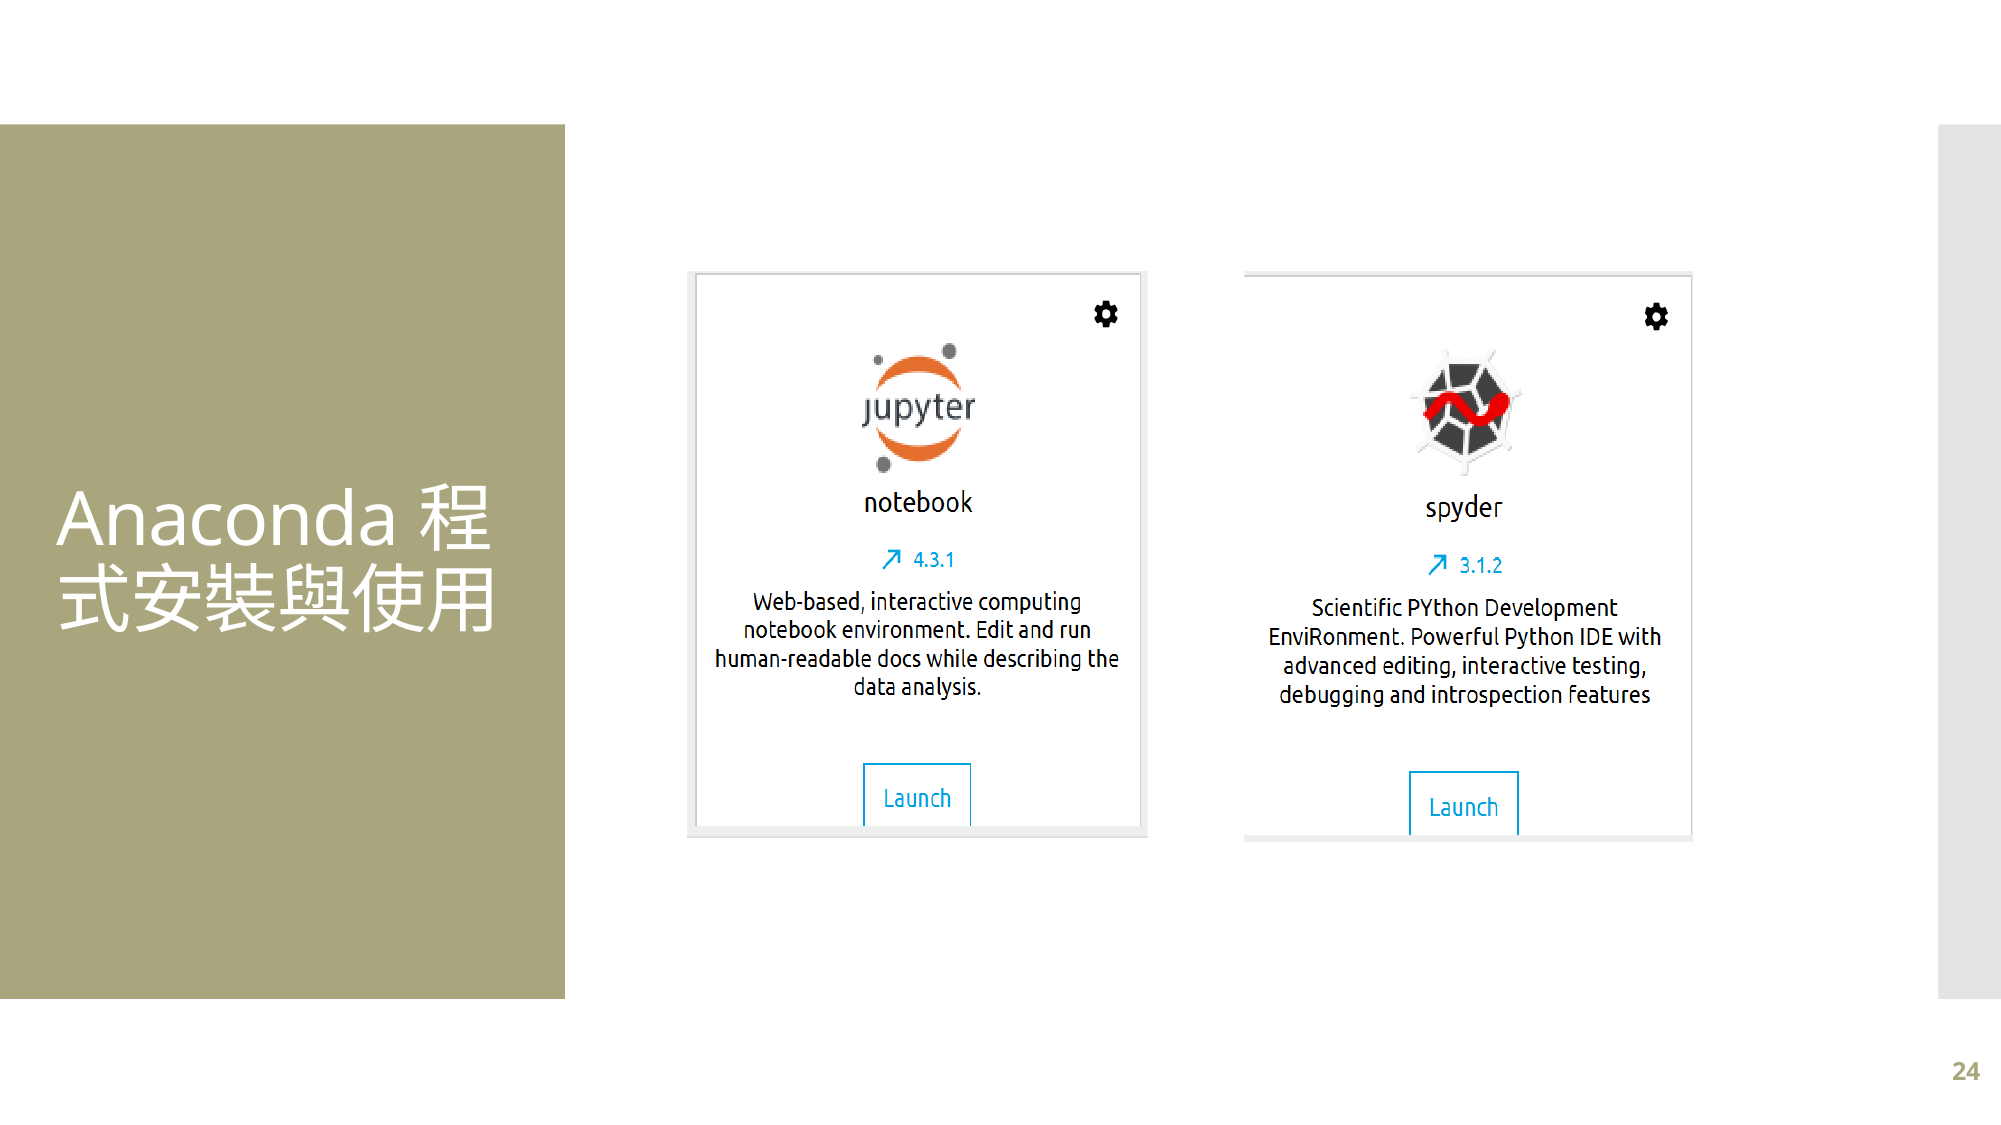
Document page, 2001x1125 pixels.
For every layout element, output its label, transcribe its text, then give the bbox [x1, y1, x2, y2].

title Anaconda程式安裝與使用 [41, 184, 525, 940]
picture [1244, 271, 1694, 843]
slide_number 24 [1744, 1042, 1996, 1103]
picture [686, 271, 1148, 852]
